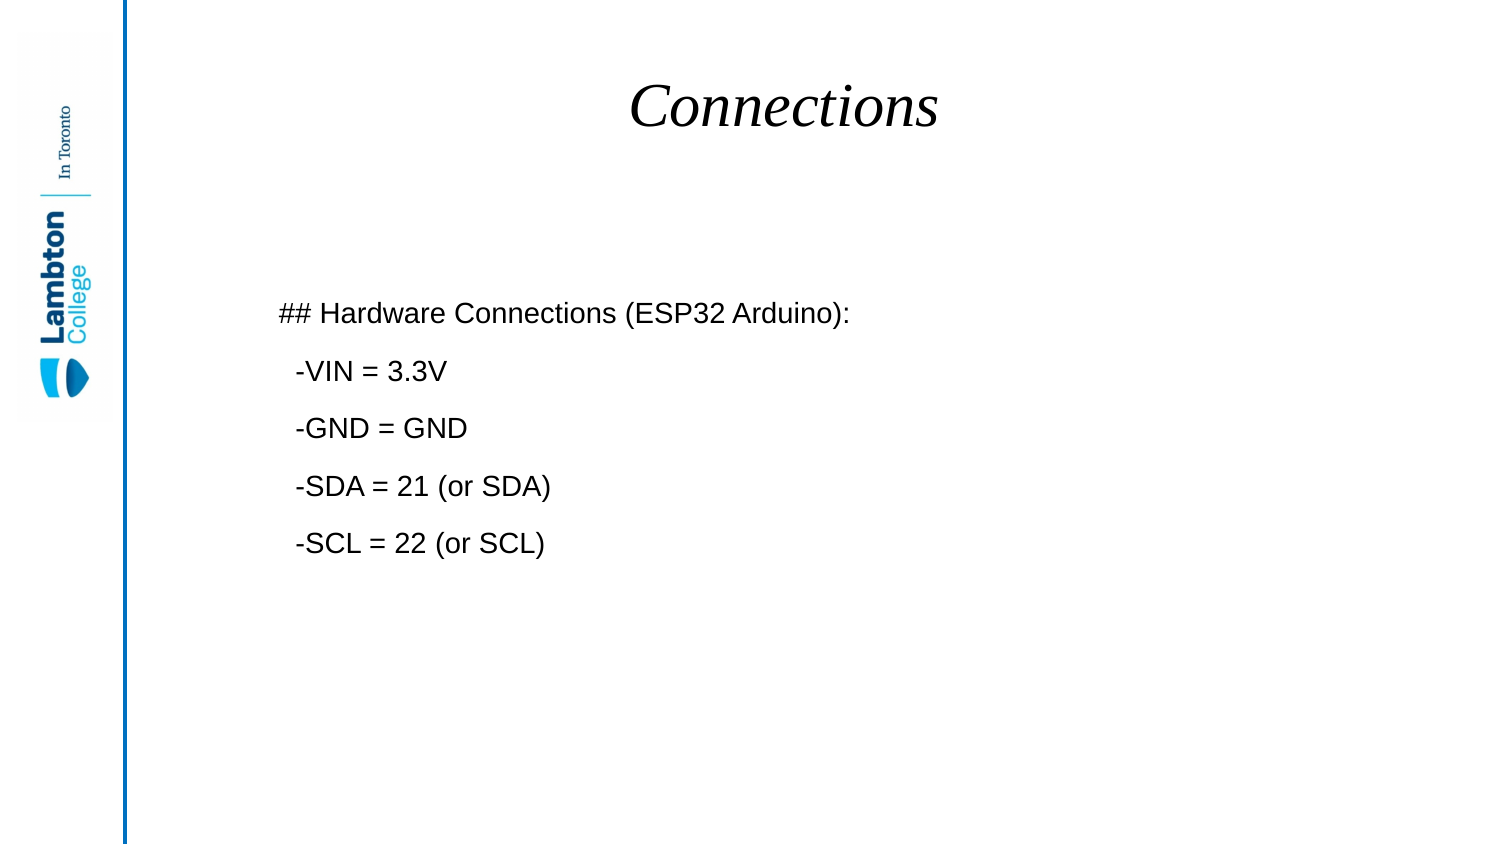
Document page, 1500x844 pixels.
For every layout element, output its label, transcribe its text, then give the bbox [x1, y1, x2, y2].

picture [18, 33, 113, 422]
subtitle ## Hardware Connections (ESP32 Arduino): -VIN = 3.3V -GND = GND -SDA = 21 (or SDA) -SCL = 22 (or SCL) [192, 174, 1392, 814]
title Connections [192, 38, 1392, 165]
